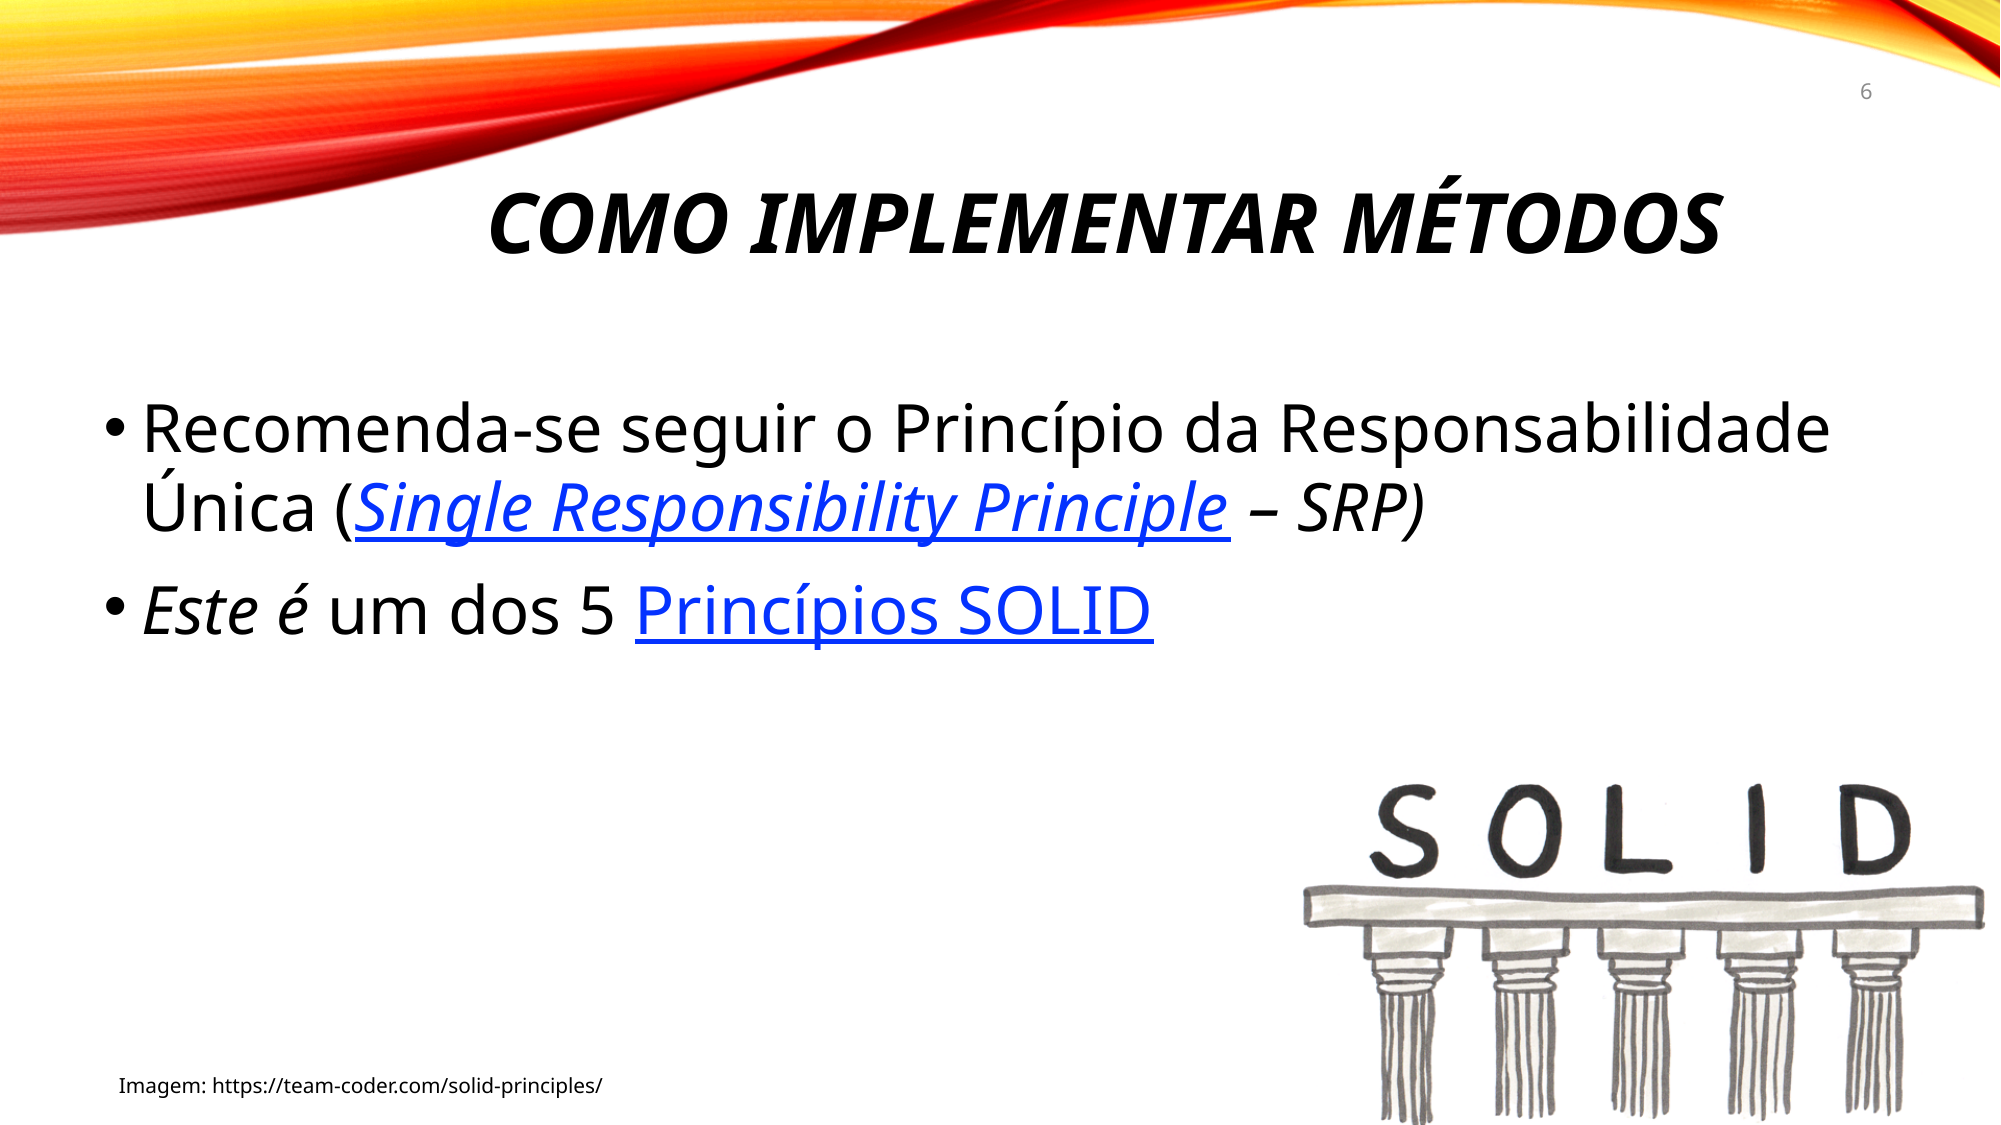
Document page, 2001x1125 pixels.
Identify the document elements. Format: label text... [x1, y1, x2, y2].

text_box Imagem: https://team-coder.com/solid-principles/ [104, 1065, 619, 1106]
title Como implementar métodos [323, 102, 1888, 350]
slide_number 6 [1437, 62, 1888, 123]
list Recomenda-se seguir o Princípio da Responsabilidade Única (Single Responsibility Principle – SRP) Este é um dos 5 Princípios SOLID [88, 386, 1920, 1007]
picture [0, 0, 2000, 237]
picture [1296, 775, 2000, 1125]
